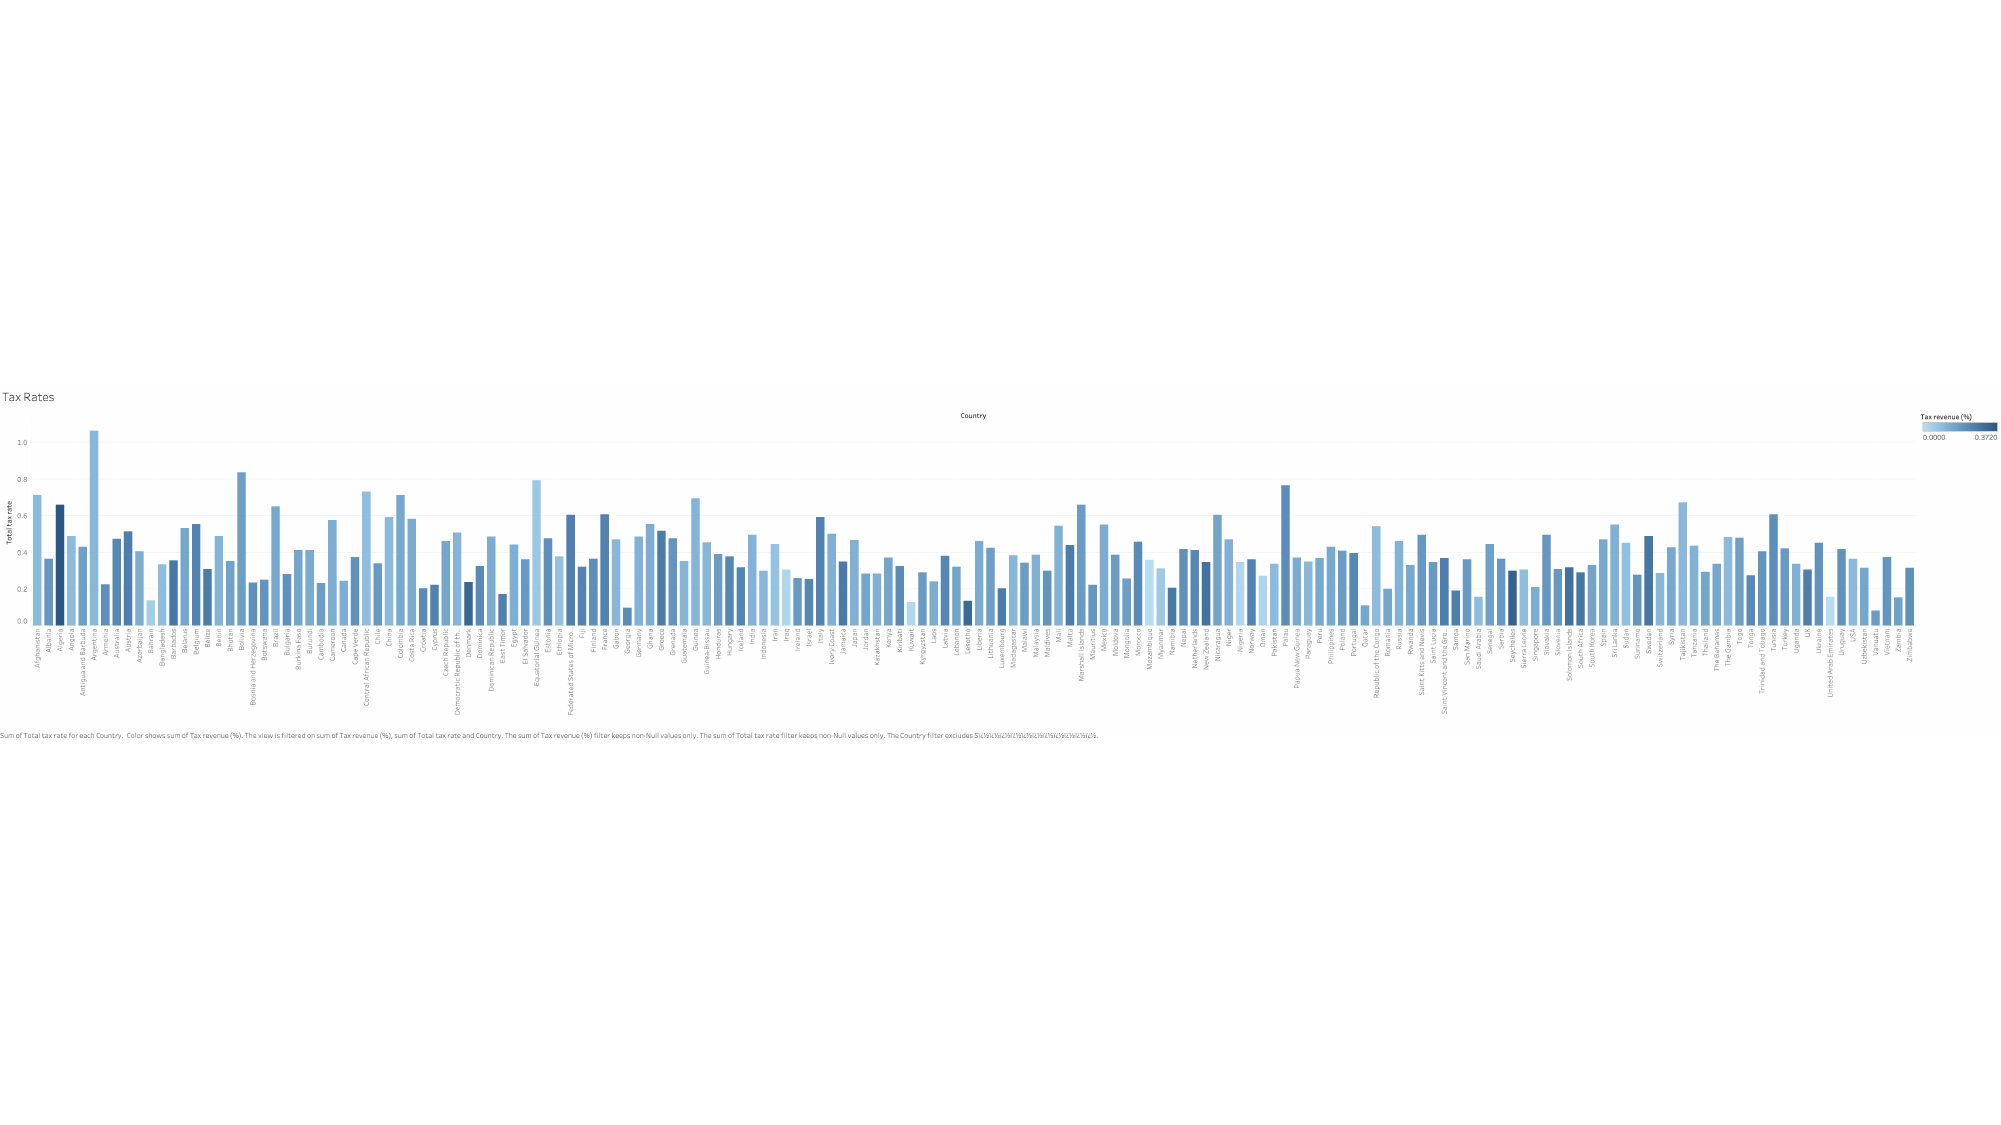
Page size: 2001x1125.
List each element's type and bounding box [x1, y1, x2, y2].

picture [0, 385, 2000, 740]
